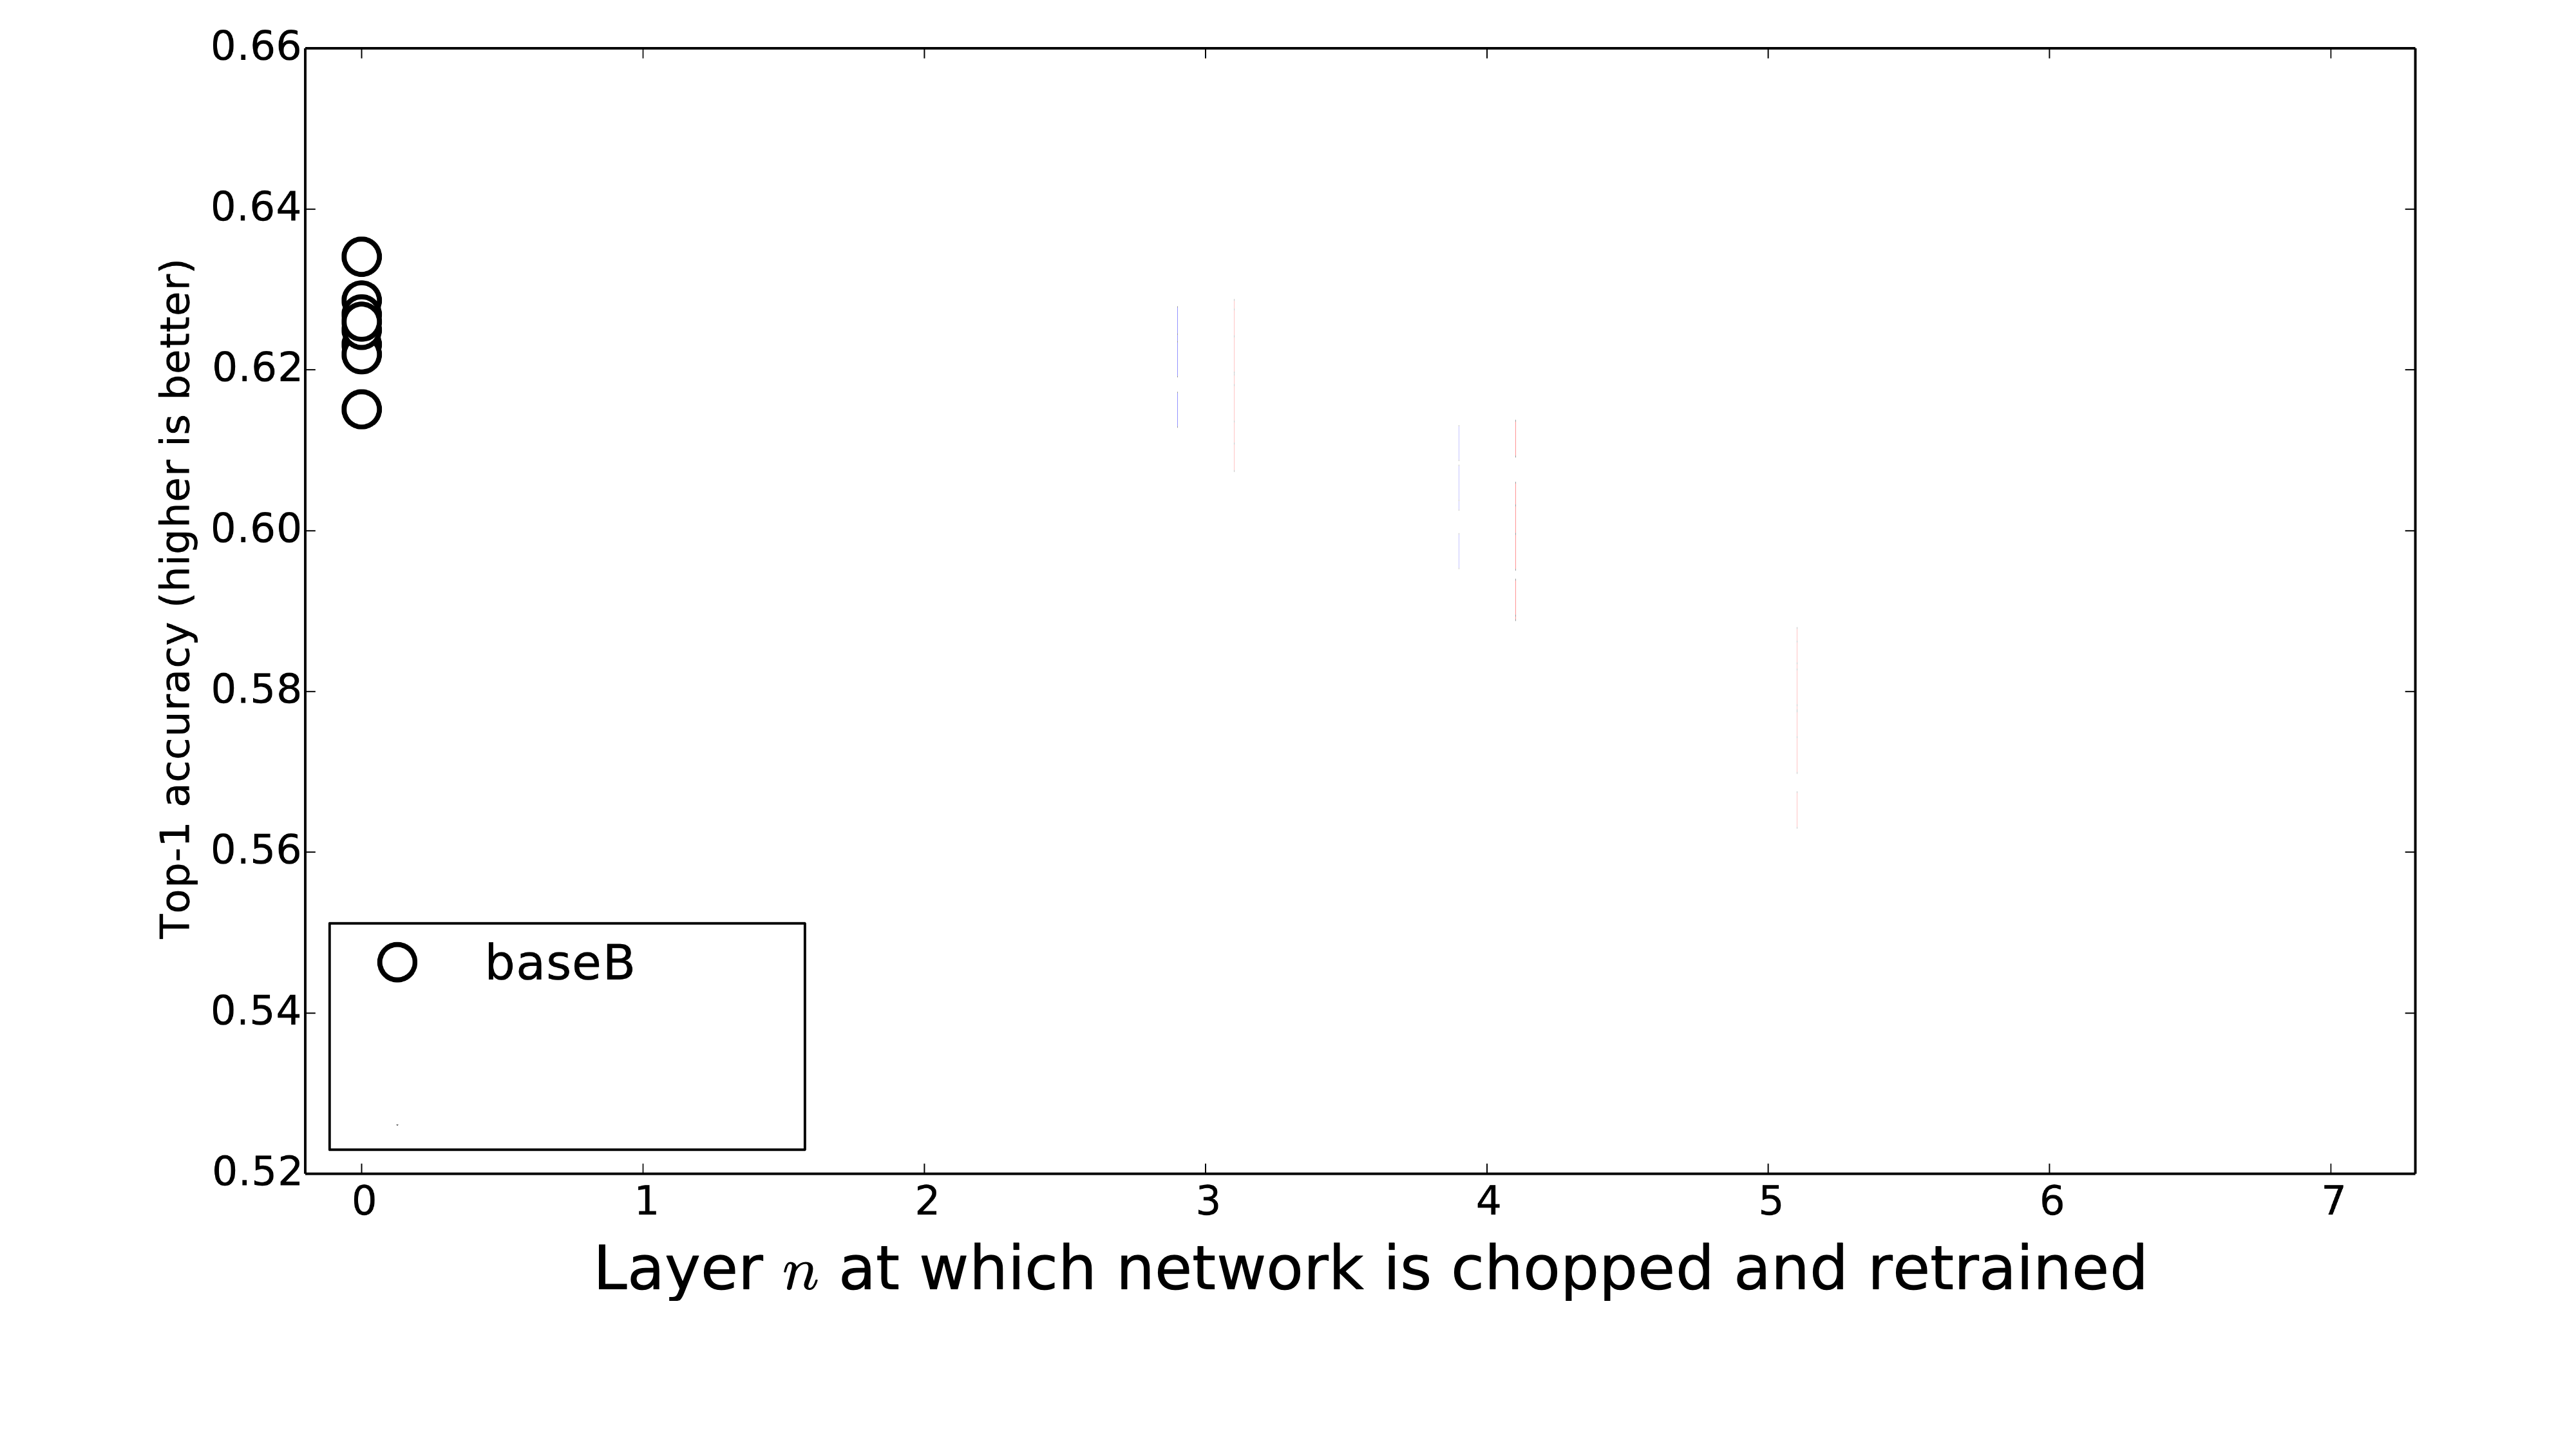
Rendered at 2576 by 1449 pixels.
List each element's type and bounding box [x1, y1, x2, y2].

picture [156, 28, 2418, 1301]
